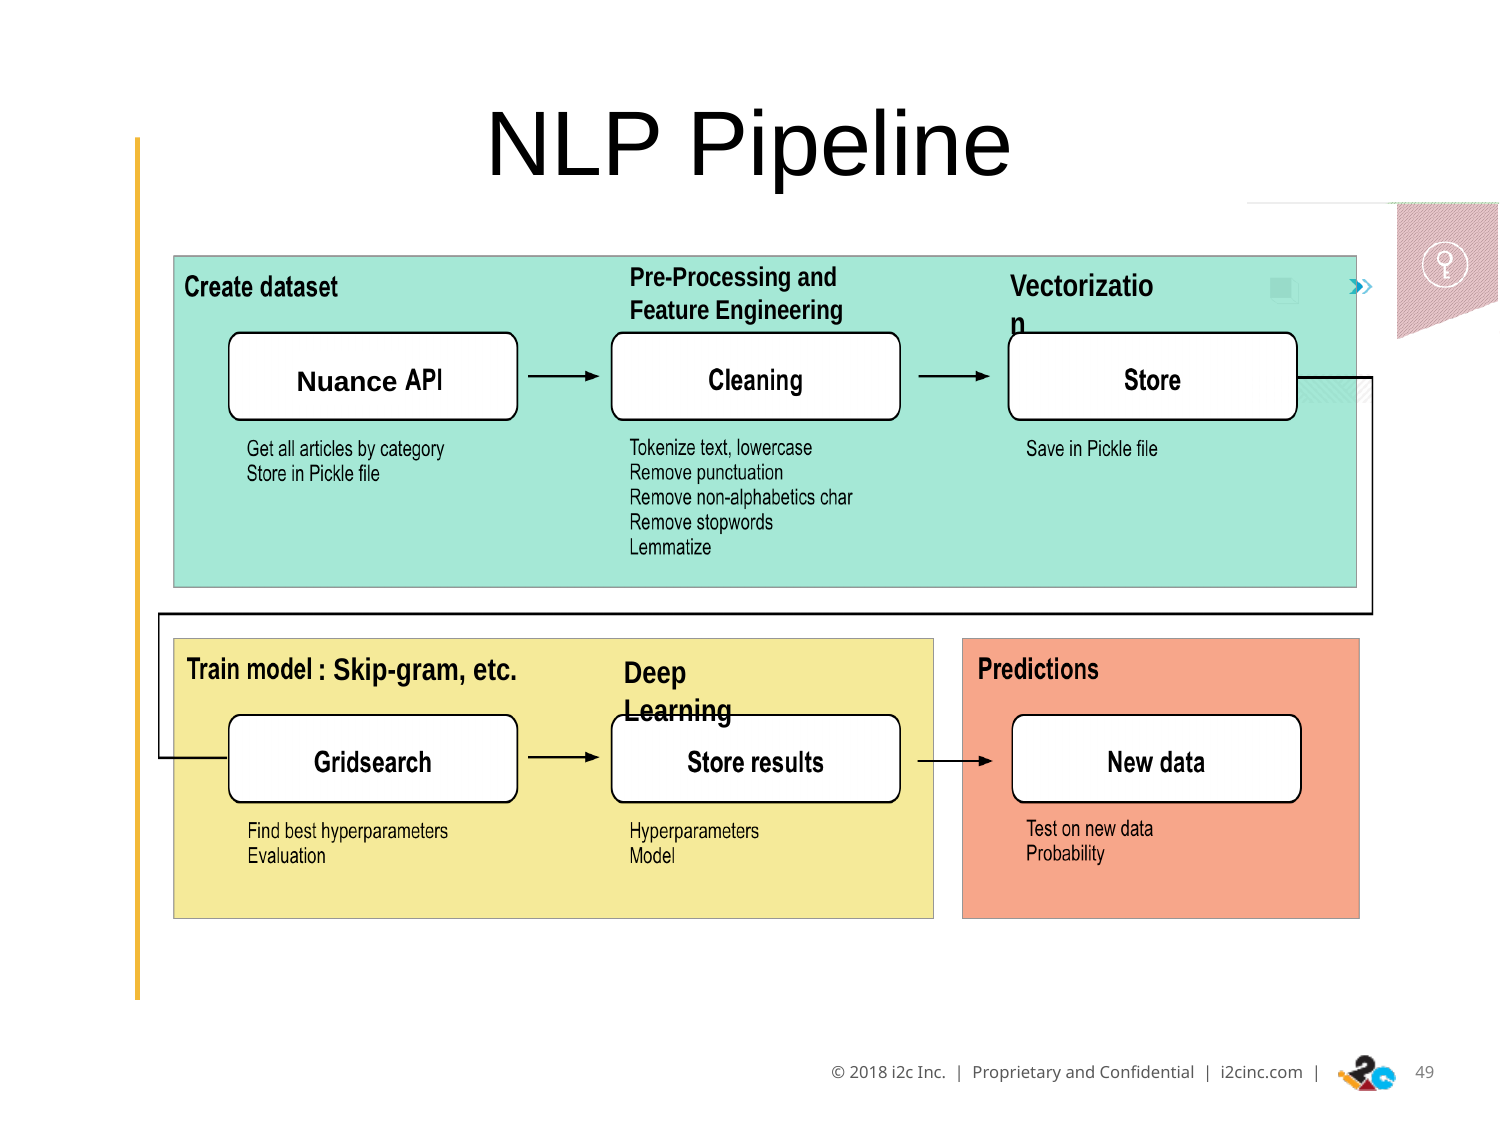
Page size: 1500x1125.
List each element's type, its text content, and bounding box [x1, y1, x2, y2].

picture [151, 202, 1500, 945]
text_box NLP Pipeline [75, 83, 1425, 194]
picture [1337, 1054, 1396, 1091]
